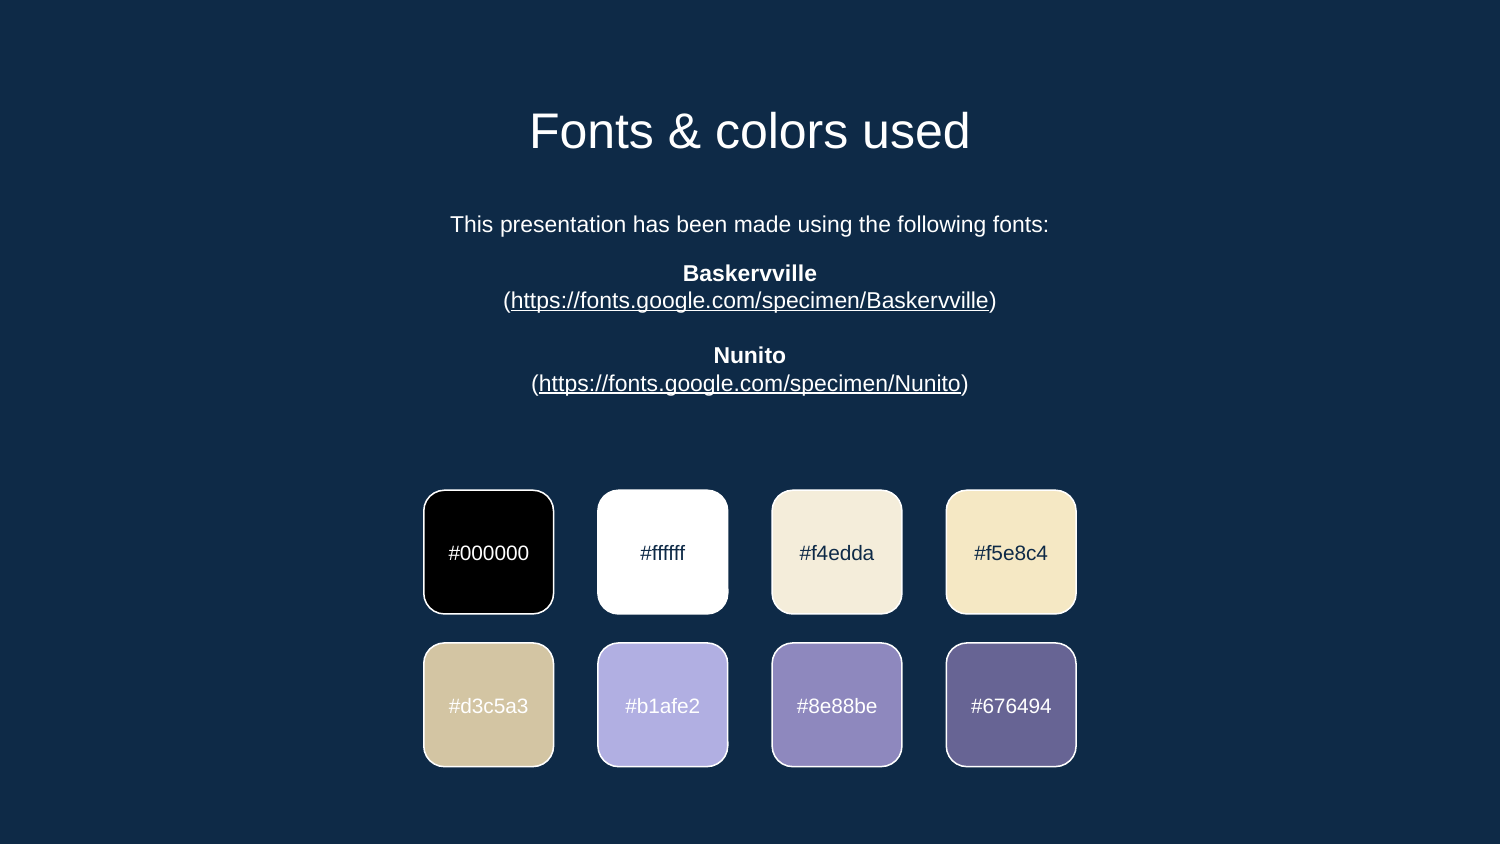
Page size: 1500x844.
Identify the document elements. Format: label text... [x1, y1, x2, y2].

text_box [946, 642, 1077, 668]
text_box #f5e8c4 [946, 515, 1077, 589]
text_box [772, 642, 902, 668]
text_box #000000 [423, 515, 554, 589]
text_box [423, 490, 554, 515]
text_box [423, 589, 554, 614]
text_box [597, 589, 728, 614]
text_box [946, 741, 1077, 767]
text_box #d3c5a3 [423, 668, 554, 741]
text_box [597, 642, 728, 668]
text_box [597, 490, 728, 515]
text_box [597, 741, 728, 767]
text_box #8e88be [772, 668, 902, 741]
text_box [772, 741, 902, 767]
text_box #676494 [946, 668, 1077, 741]
text_box #b1afe2 [597, 668, 728, 741]
list This presentation has been made using the following fonts: Baskervville (https://fonts.google.com/specimen/Baskervville) Nunito (https://fonts.google.com/specimen/Nunito) [117, 194, 1383, 436]
text_box [946, 589, 1077, 614]
title Fonts & colors used [117, 83, 1383, 163]
text_box [772, 589, 902, 614]
text_box #ffffff [597, 515, 728, 589]
text_box [946, 490, 1077, 515]
text_box #f4edda [772, 515, 902, 589]
text_box [423, 741, 554, 767]
text_box [772, 490, 902, 515]
text_box [423, 642, 554, 668]
